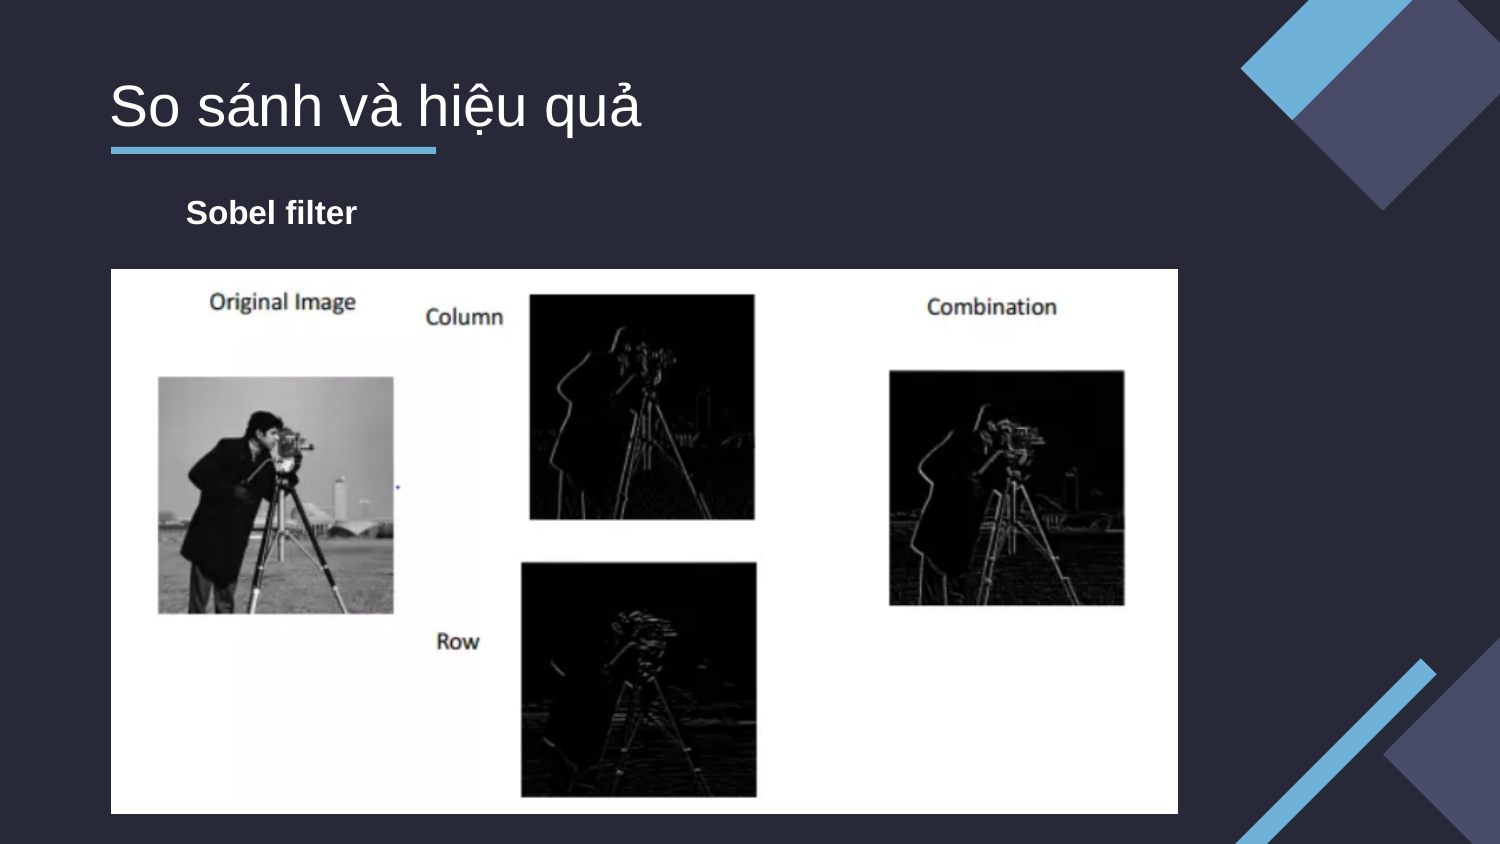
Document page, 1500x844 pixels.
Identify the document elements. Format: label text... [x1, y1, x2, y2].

picture [110, 269, 1179, 814]
text_box Sobel filter [171, 183, 597, 239]
text_box [111, 146, 437, 154]
title So sánh và hiệu quả [94, 58, 1361, 147]
